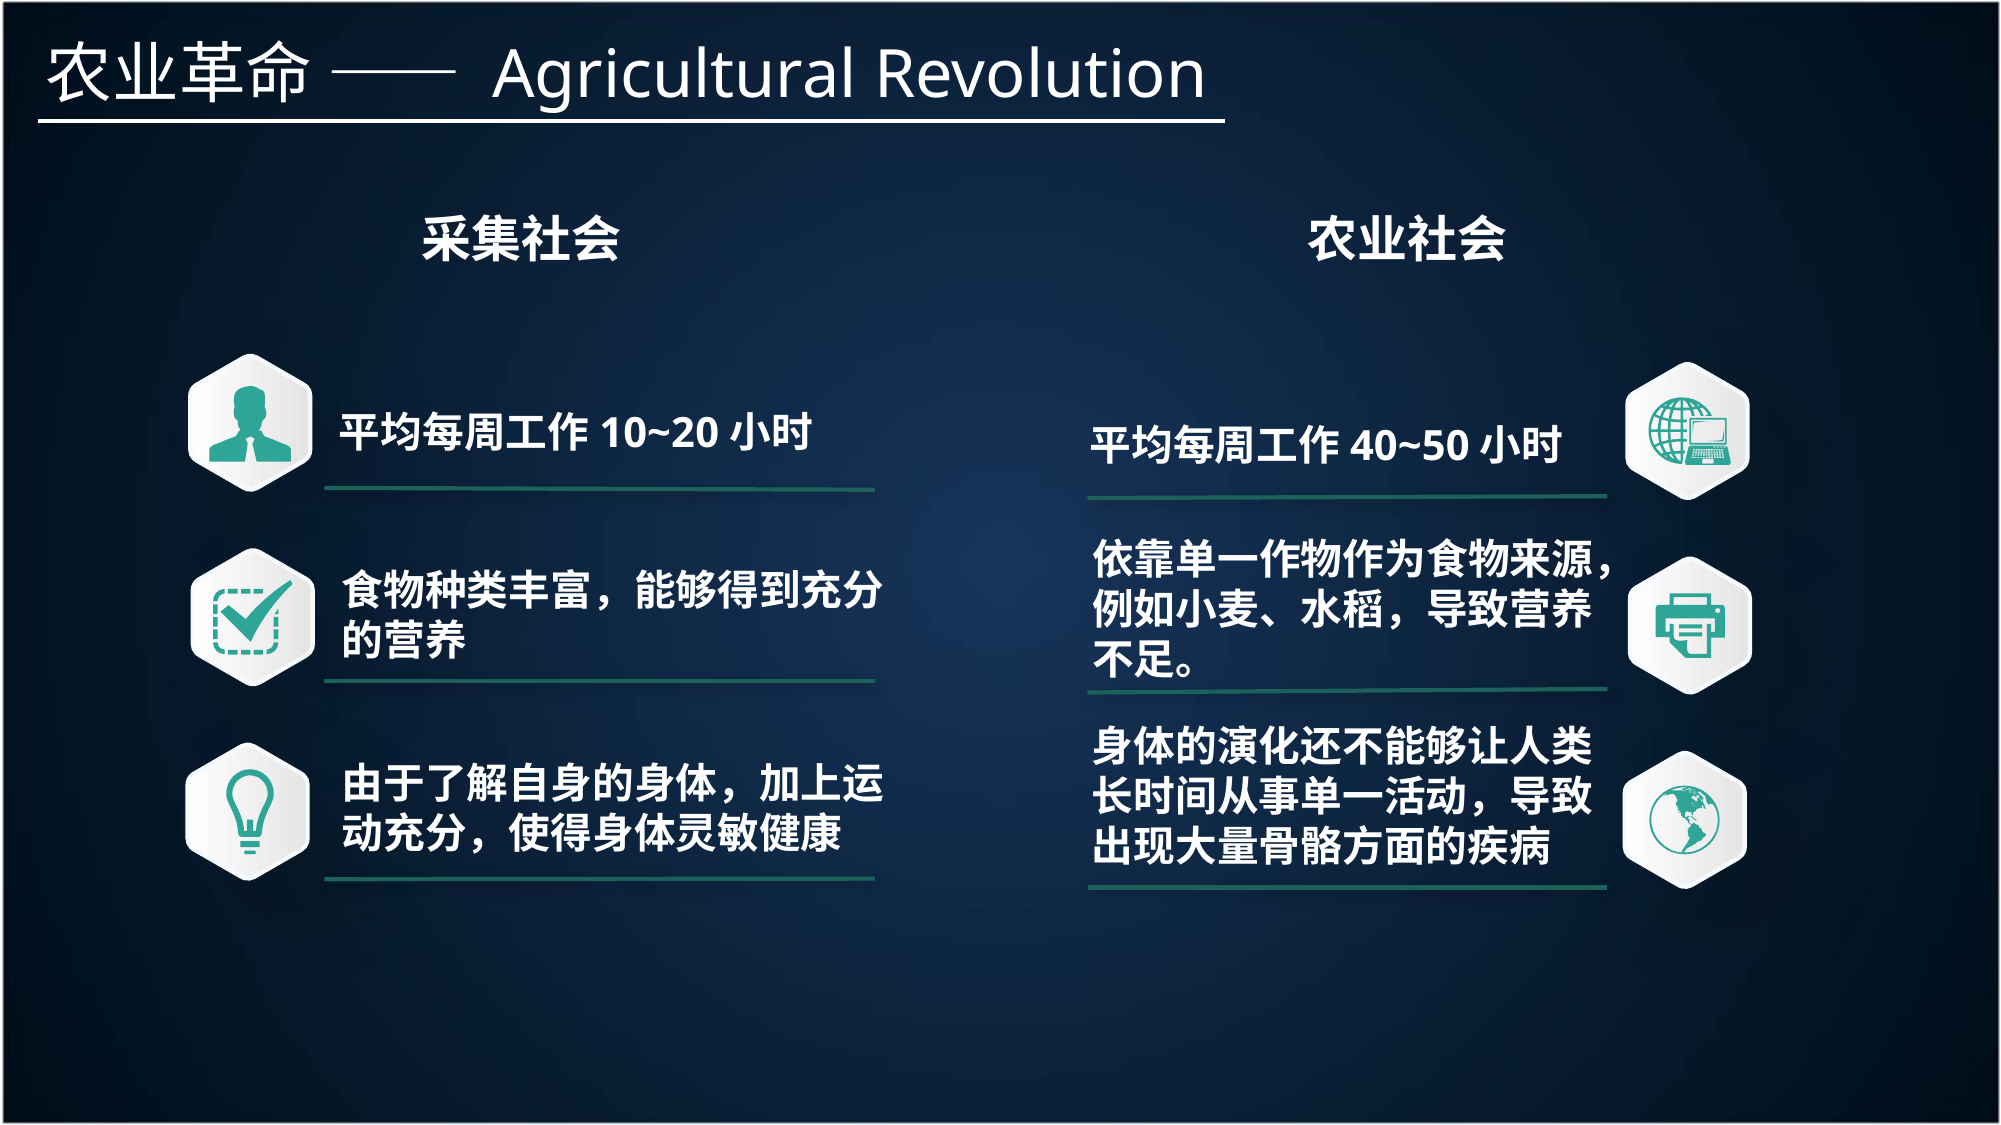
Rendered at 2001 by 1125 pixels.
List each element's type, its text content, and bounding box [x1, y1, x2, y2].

text_box 由于了解自身的身体，加上运 动充分，使得身体灵敏健康 [326, 749, 900, 865]
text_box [1629, 558, 1750, 693]
text_box 农业社会 [1292, 199, 1523, 275]
text_box 食物种类丰富，能够得到充分 的营养 [326, 556, 900, 672]
text_box 平均每周工作40~50小时 [1074, 411, 1579, 477]
text_box 农业革命 —— Agricultural Revolution [0, 23, 1327, 198]
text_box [190, 355, 311, 490]
picture [0, 0, 2001, 1125]
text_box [1087, 688, 1608, 693]
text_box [1624, 753, 1745, 887]
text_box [187, 744, 308, 879]
text_box 采集社会 [406, 199, 637, 275]
text_box 依靠单一作物作为食物来源， 例如小麦、水稻，导致营养 不足。 [1077, 525, 1650, 690]
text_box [1627, 364, 1748, 498]
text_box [192, 550, 313, 685]
text_box 身体的演化还不能够让人类 长时间从事单一活动，导致 出现大量骨骼方面的疾病 [1077, 712, 1608, 878]
text_box 平均每周工作10~20小时 [324, 398, 828, 464]
